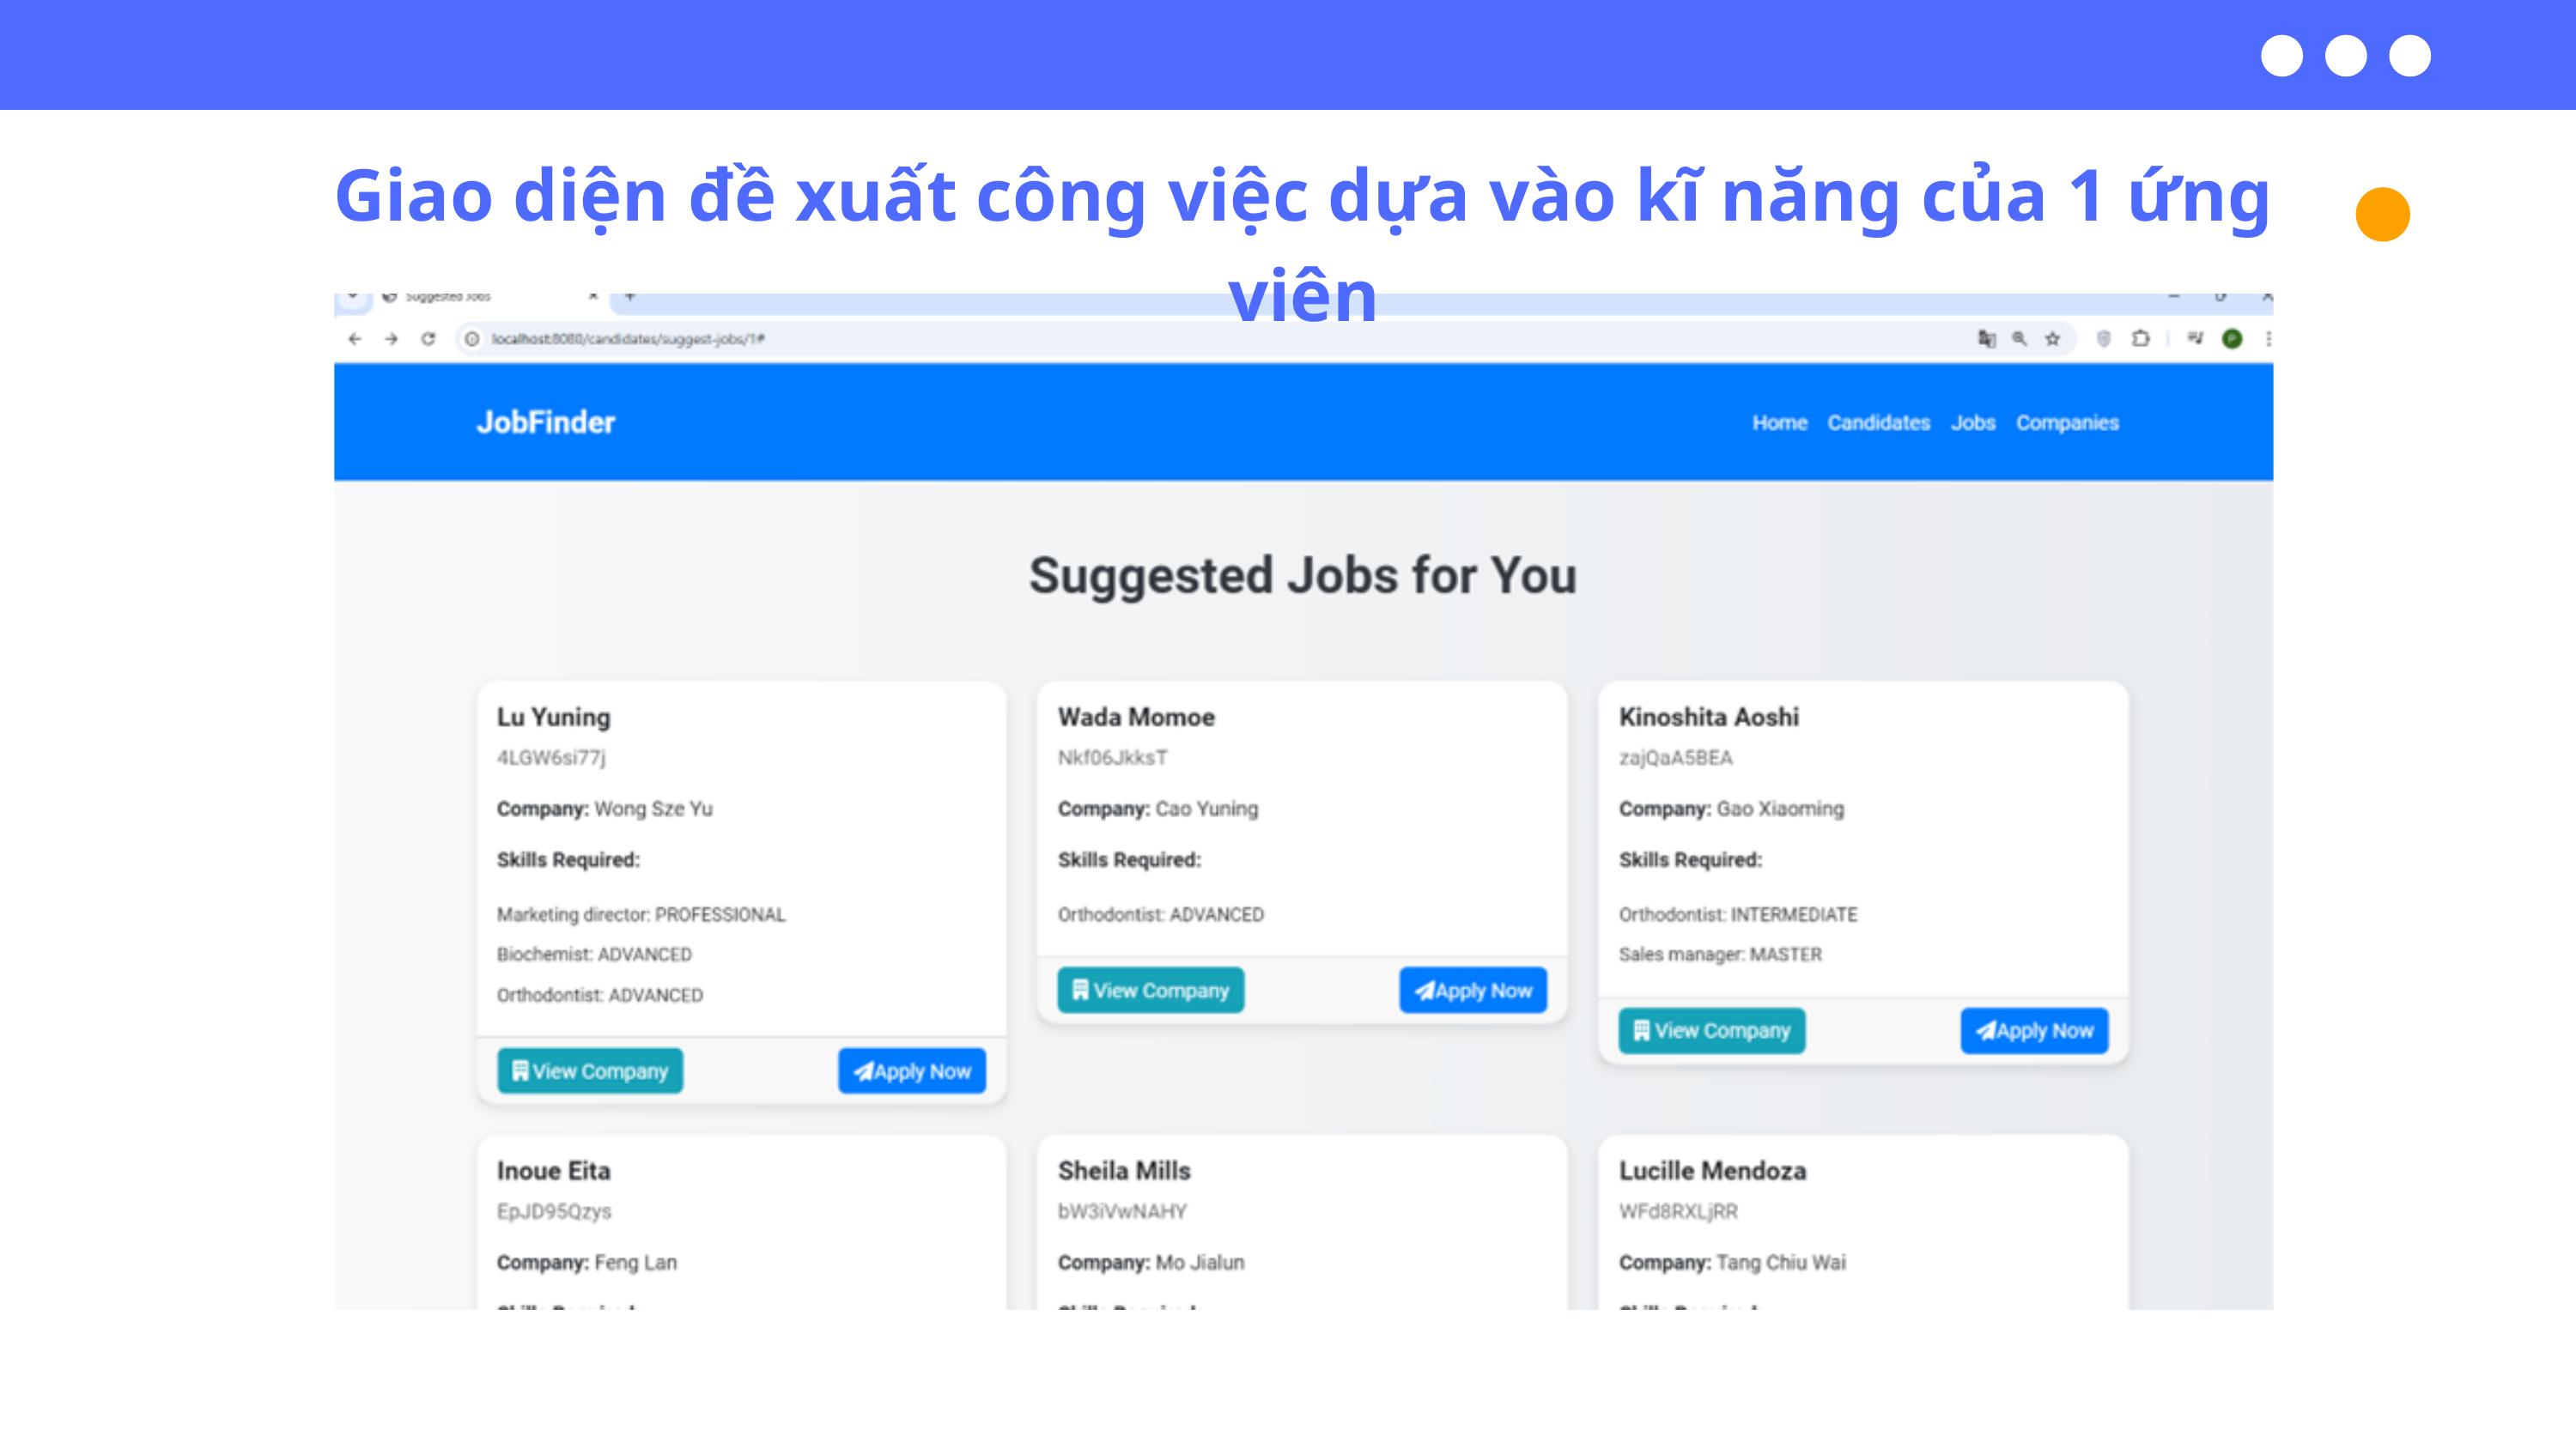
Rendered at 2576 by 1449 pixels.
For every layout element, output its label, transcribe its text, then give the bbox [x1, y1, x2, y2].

text_box [334, 336, 2274, 1310]
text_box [2324, 34, 2367, 77]
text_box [2355, 186, 2411, 242]
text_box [2261, 34, 2304, 77]
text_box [0, 0, 2576, 110]
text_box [2389, 34, 2432, 77]
text_box Giao diện đề xuất công việc dựa vào kĩ năng của 1 ứng viên [295, 135, 2312, 336]
